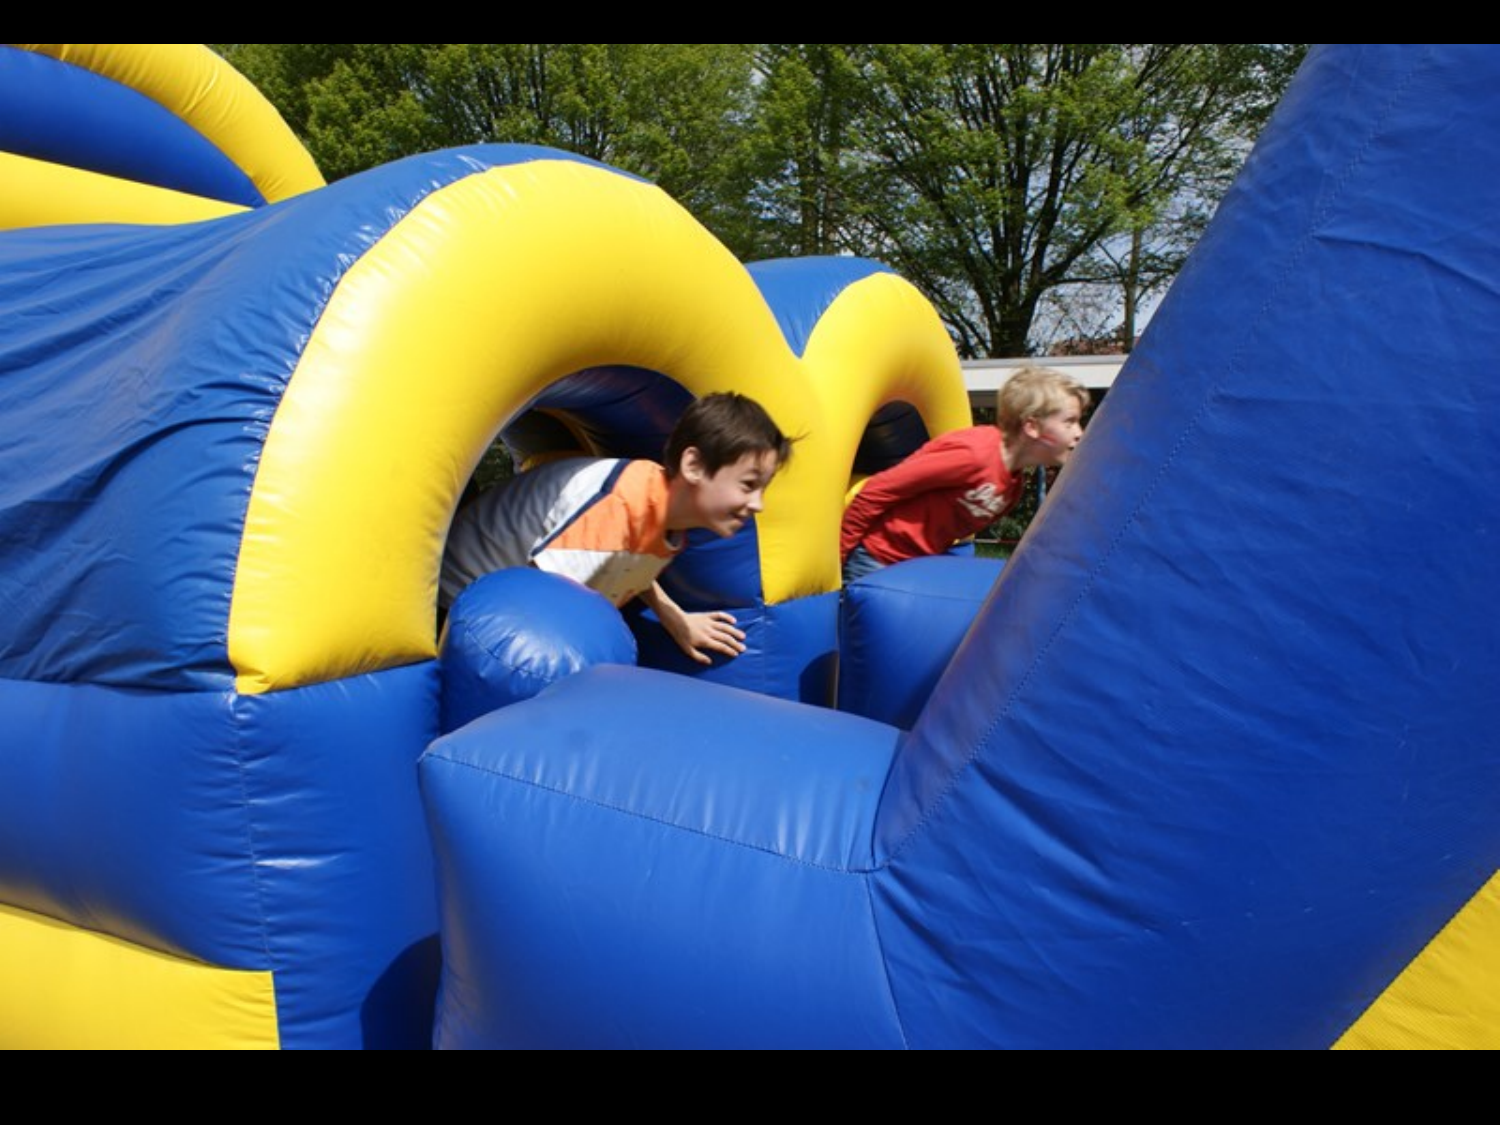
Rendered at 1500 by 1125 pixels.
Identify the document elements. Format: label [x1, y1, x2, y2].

list [0, 44, 1500, 1051]
